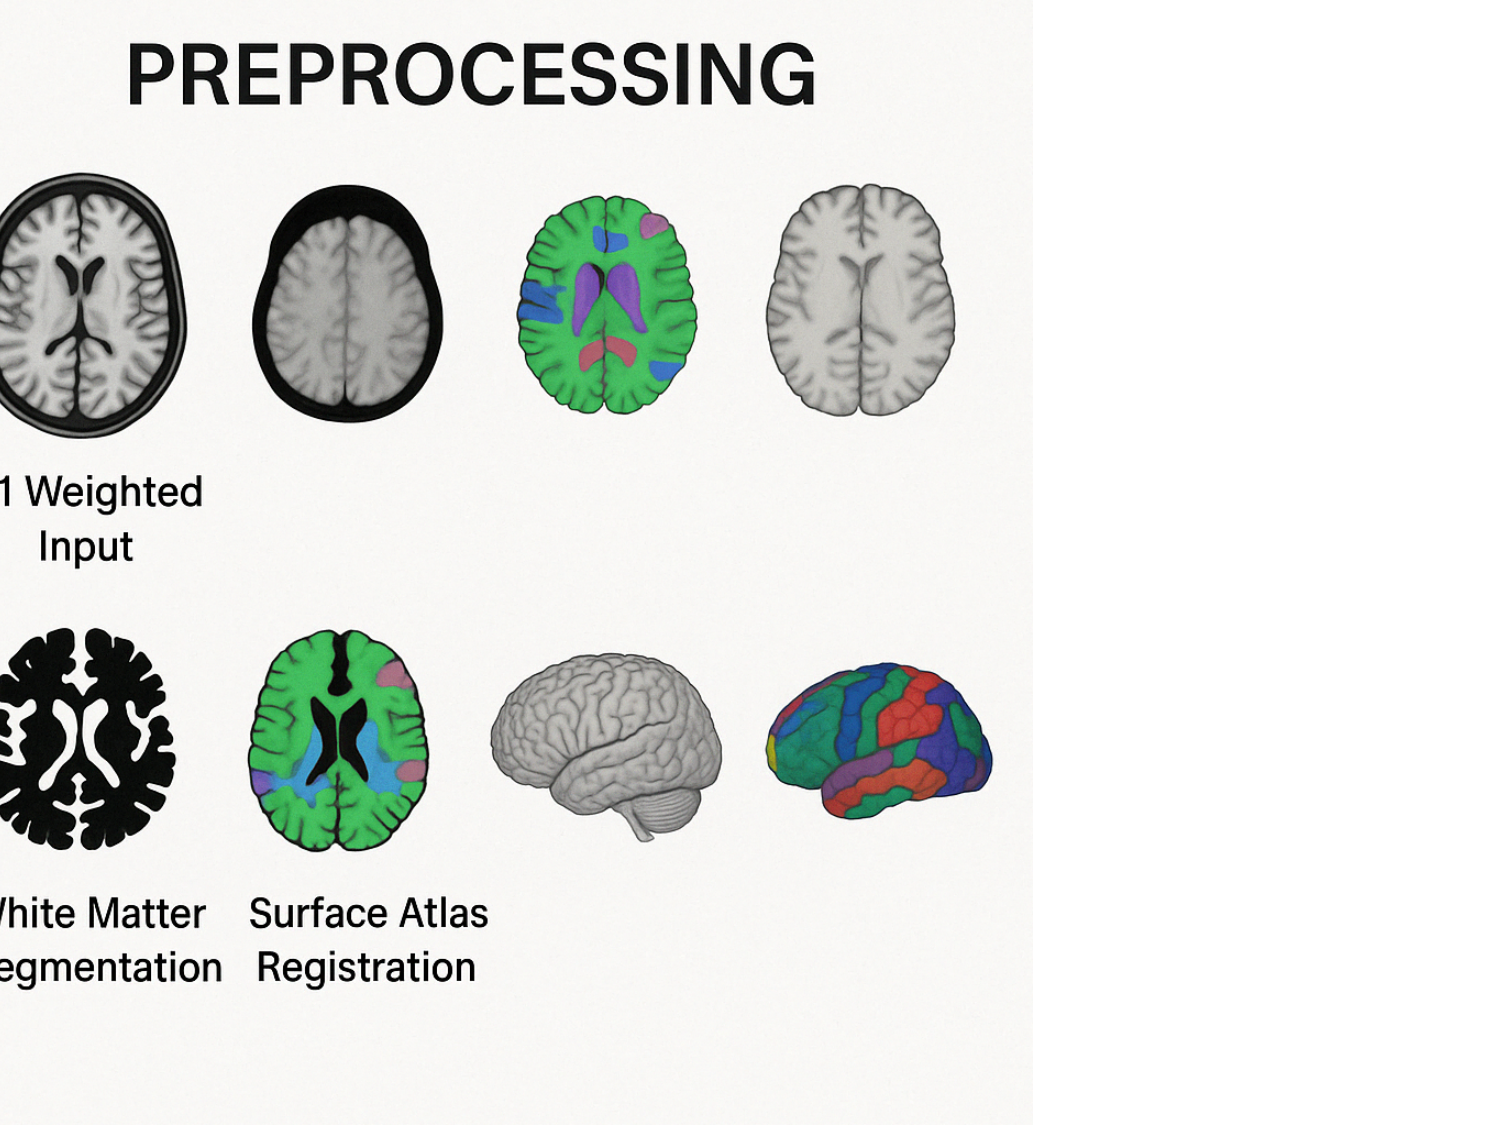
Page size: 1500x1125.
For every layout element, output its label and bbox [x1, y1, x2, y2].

picture [0, 0, 1034, 1125]
